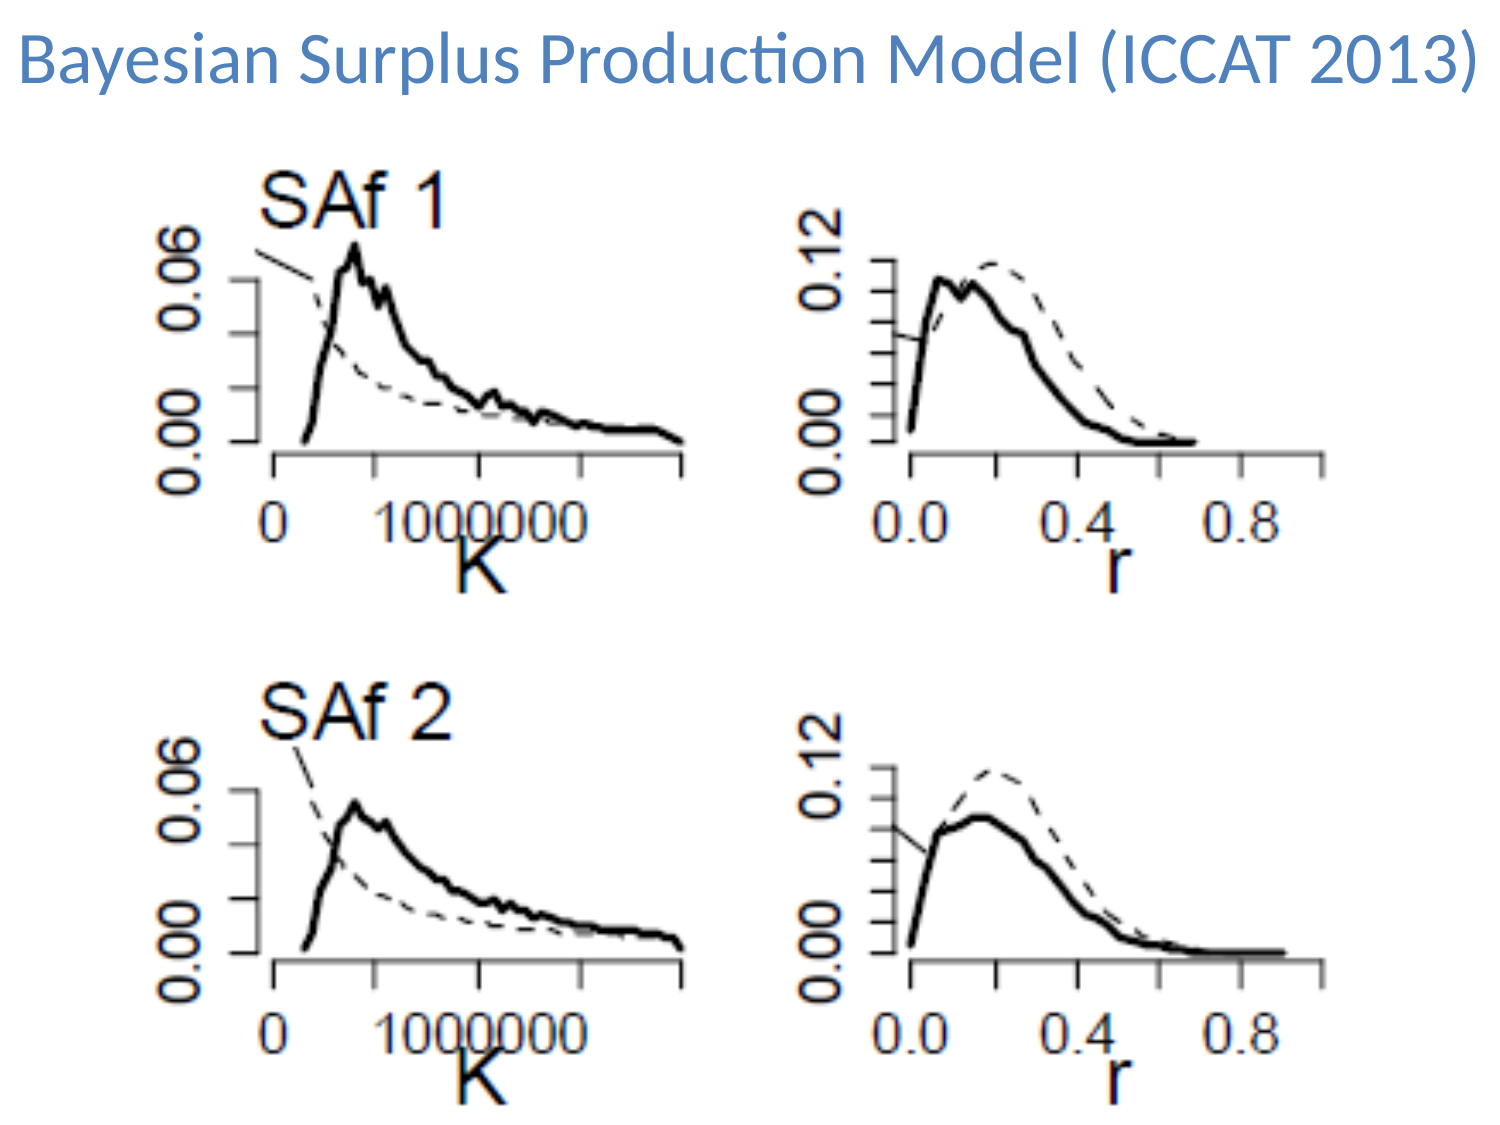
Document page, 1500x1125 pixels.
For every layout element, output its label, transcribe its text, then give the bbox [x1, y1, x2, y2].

title Bayesian Surplus Production Model (ICCAT 2013) [0, 0, 1500, 108]
picture [132, 141, 1355, 1119]
